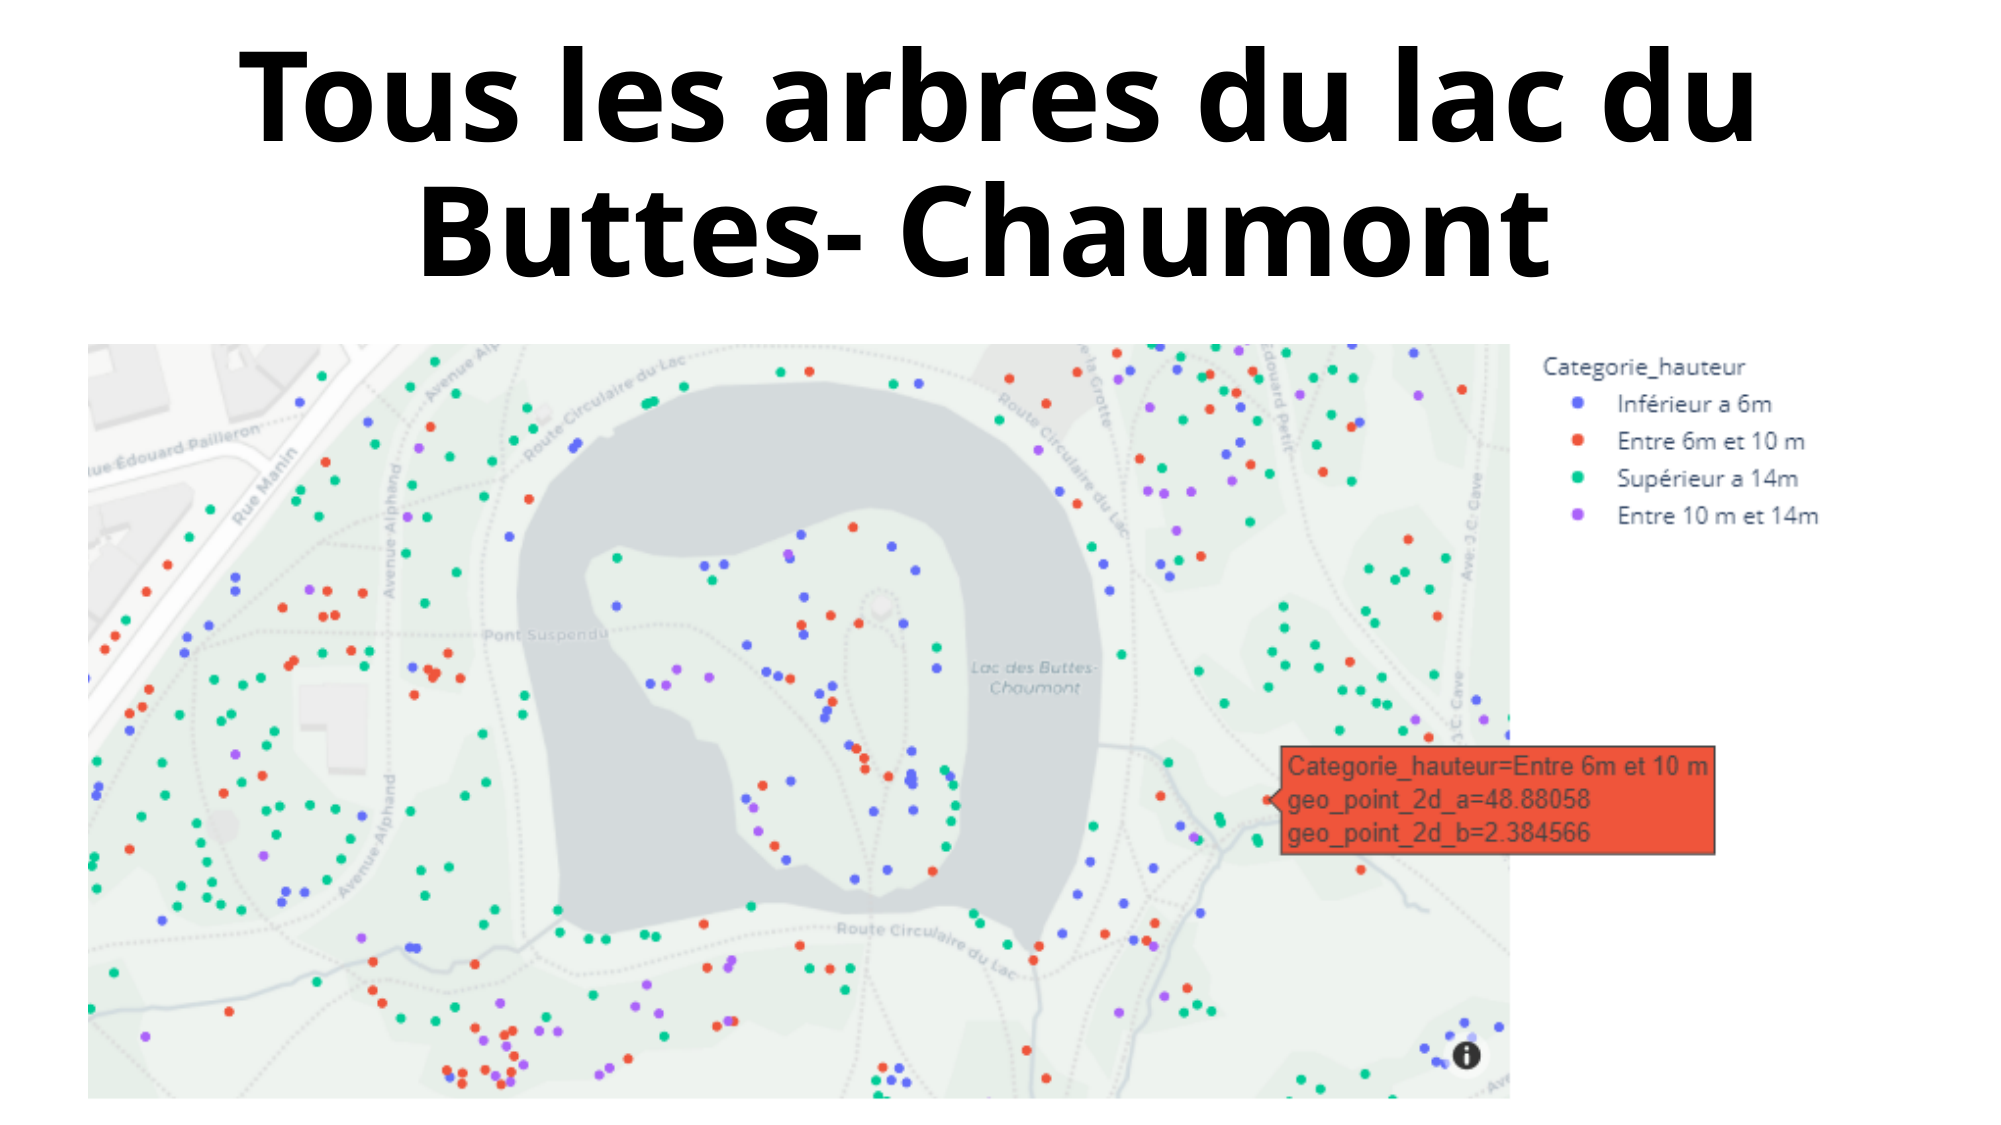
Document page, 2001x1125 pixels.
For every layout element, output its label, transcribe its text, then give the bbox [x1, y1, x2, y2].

title Tous les arbres du lac du Buttes- Chaumont [137, 59, 1863, 278]
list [88, 344, 1863, 1103]
